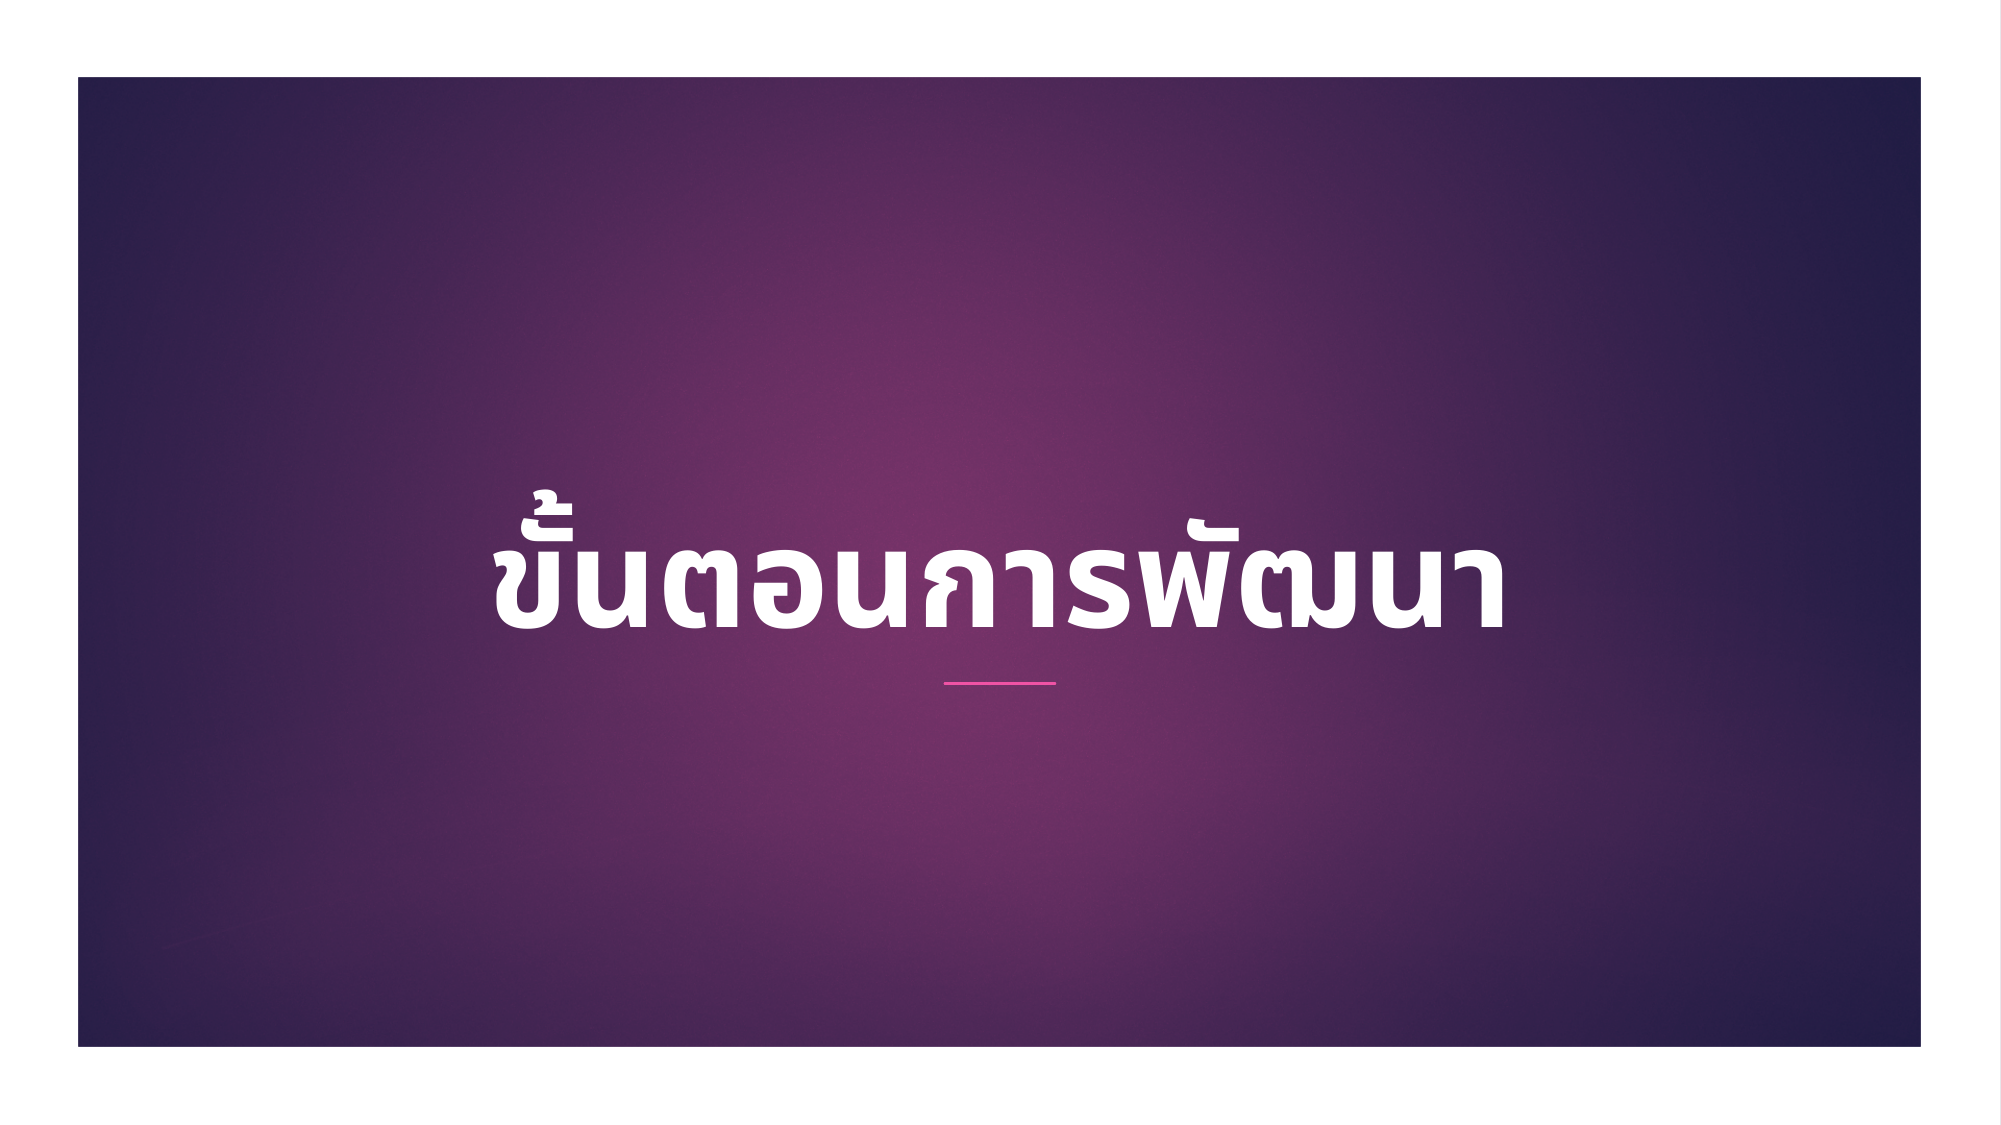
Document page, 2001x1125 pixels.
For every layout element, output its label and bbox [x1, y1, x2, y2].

text_box [0, 0, 2000, 1125]
